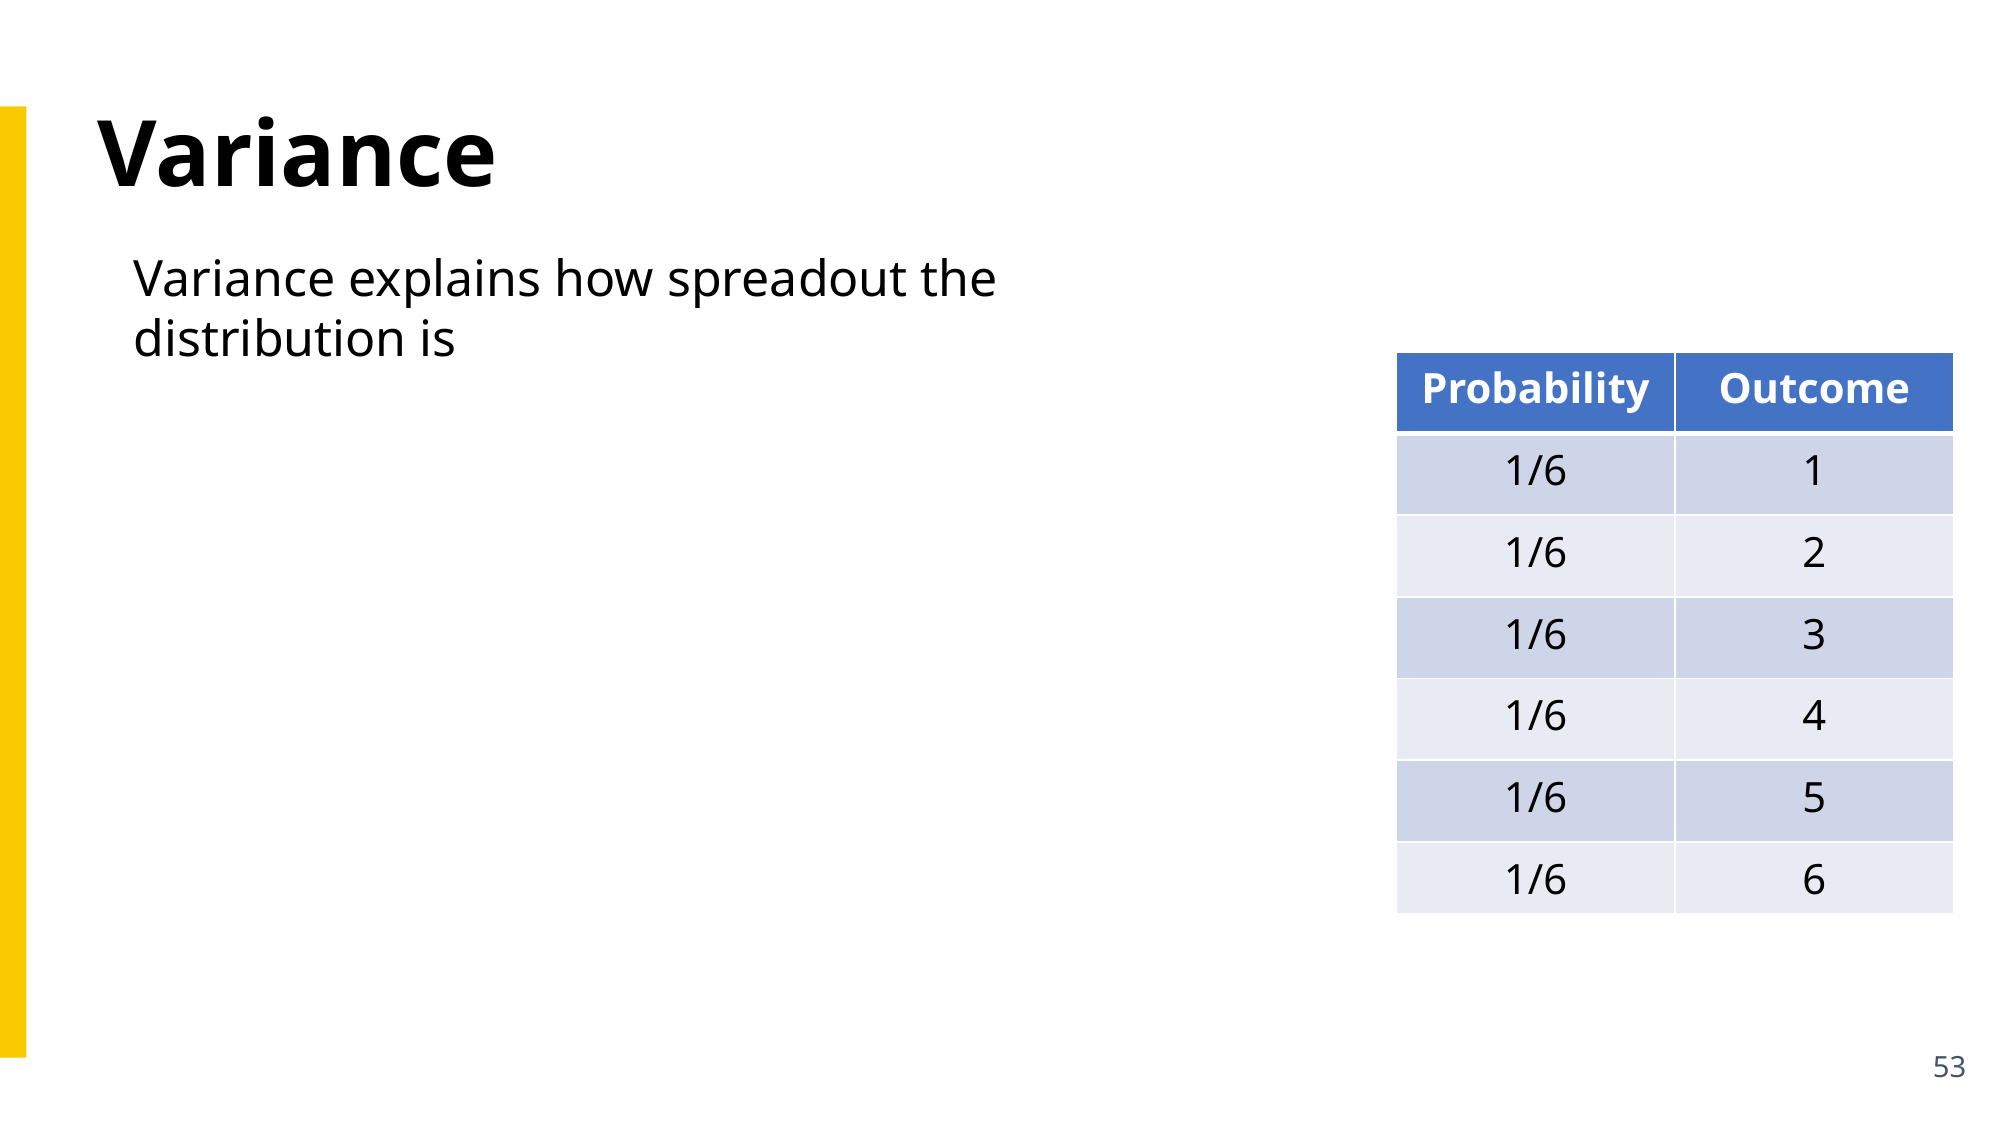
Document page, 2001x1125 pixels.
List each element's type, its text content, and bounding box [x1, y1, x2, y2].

table_cell 1/6 [1397, 761, 1674, 841]
text_box Variance explains how spreadout the distribution is [118, 238, 1119, 374]
table_cell 1/6 [1397, 843, 1674, 913]
text_box [0, 105, 27, 1059]
table_cell 2 [1676, 516, 1953, 596]
table_cell 1/6 [1397, 436, 1674, 514]
text_box 53 [1531, 1038, 1982, 1098]
table_cell 1/6 [1397, 598, 1674, 678]
table_cell 5 [1676, 761, 1953, 841]
table_cell 3 [1676, 598, 1953, 678]
table_header Outcome [1676, 353, 1953, 431]
table_cell 1/6 [1397, 516, 1674, 596]
table_header Probability [1397, 353, 1674, 431]
text_box Variance [82, 59, 1918, 253]
table_cell 6 [1676, 843, 1953, 913]
table_cell 1/6 [1397, 679, 1674, 759]
table_cell 4 [1676, 679, 1953, 759]
table_cell 1 [1676, 436, 1953, 514]
